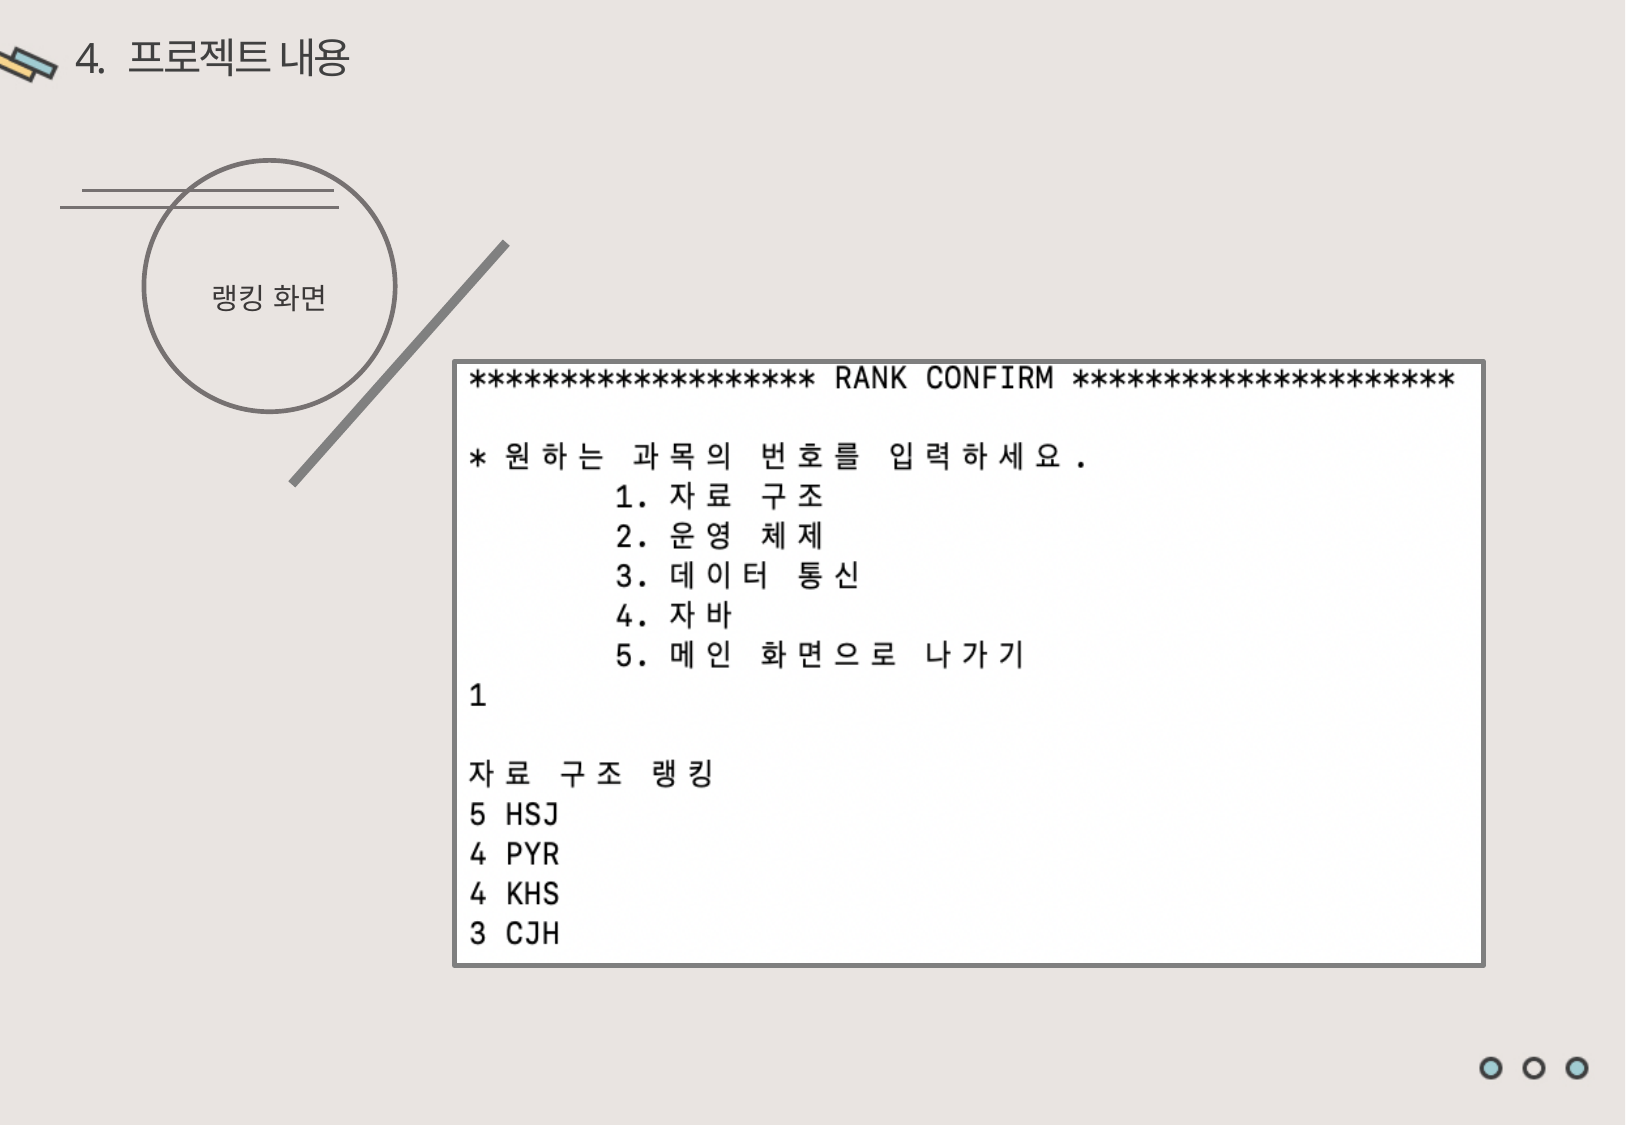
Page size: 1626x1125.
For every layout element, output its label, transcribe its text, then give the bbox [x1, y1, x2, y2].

picture [0, 0, 1626, 1125]
text_box [146, 159, 389, 255]
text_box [291, 242, 507, 485]
text_box 랭킹 화면 [144, 255, 291, 323]
text_box 4. 프로젝트 내용 [60, 24, 381, 89]
text_box [148, 323, 291, 413]
